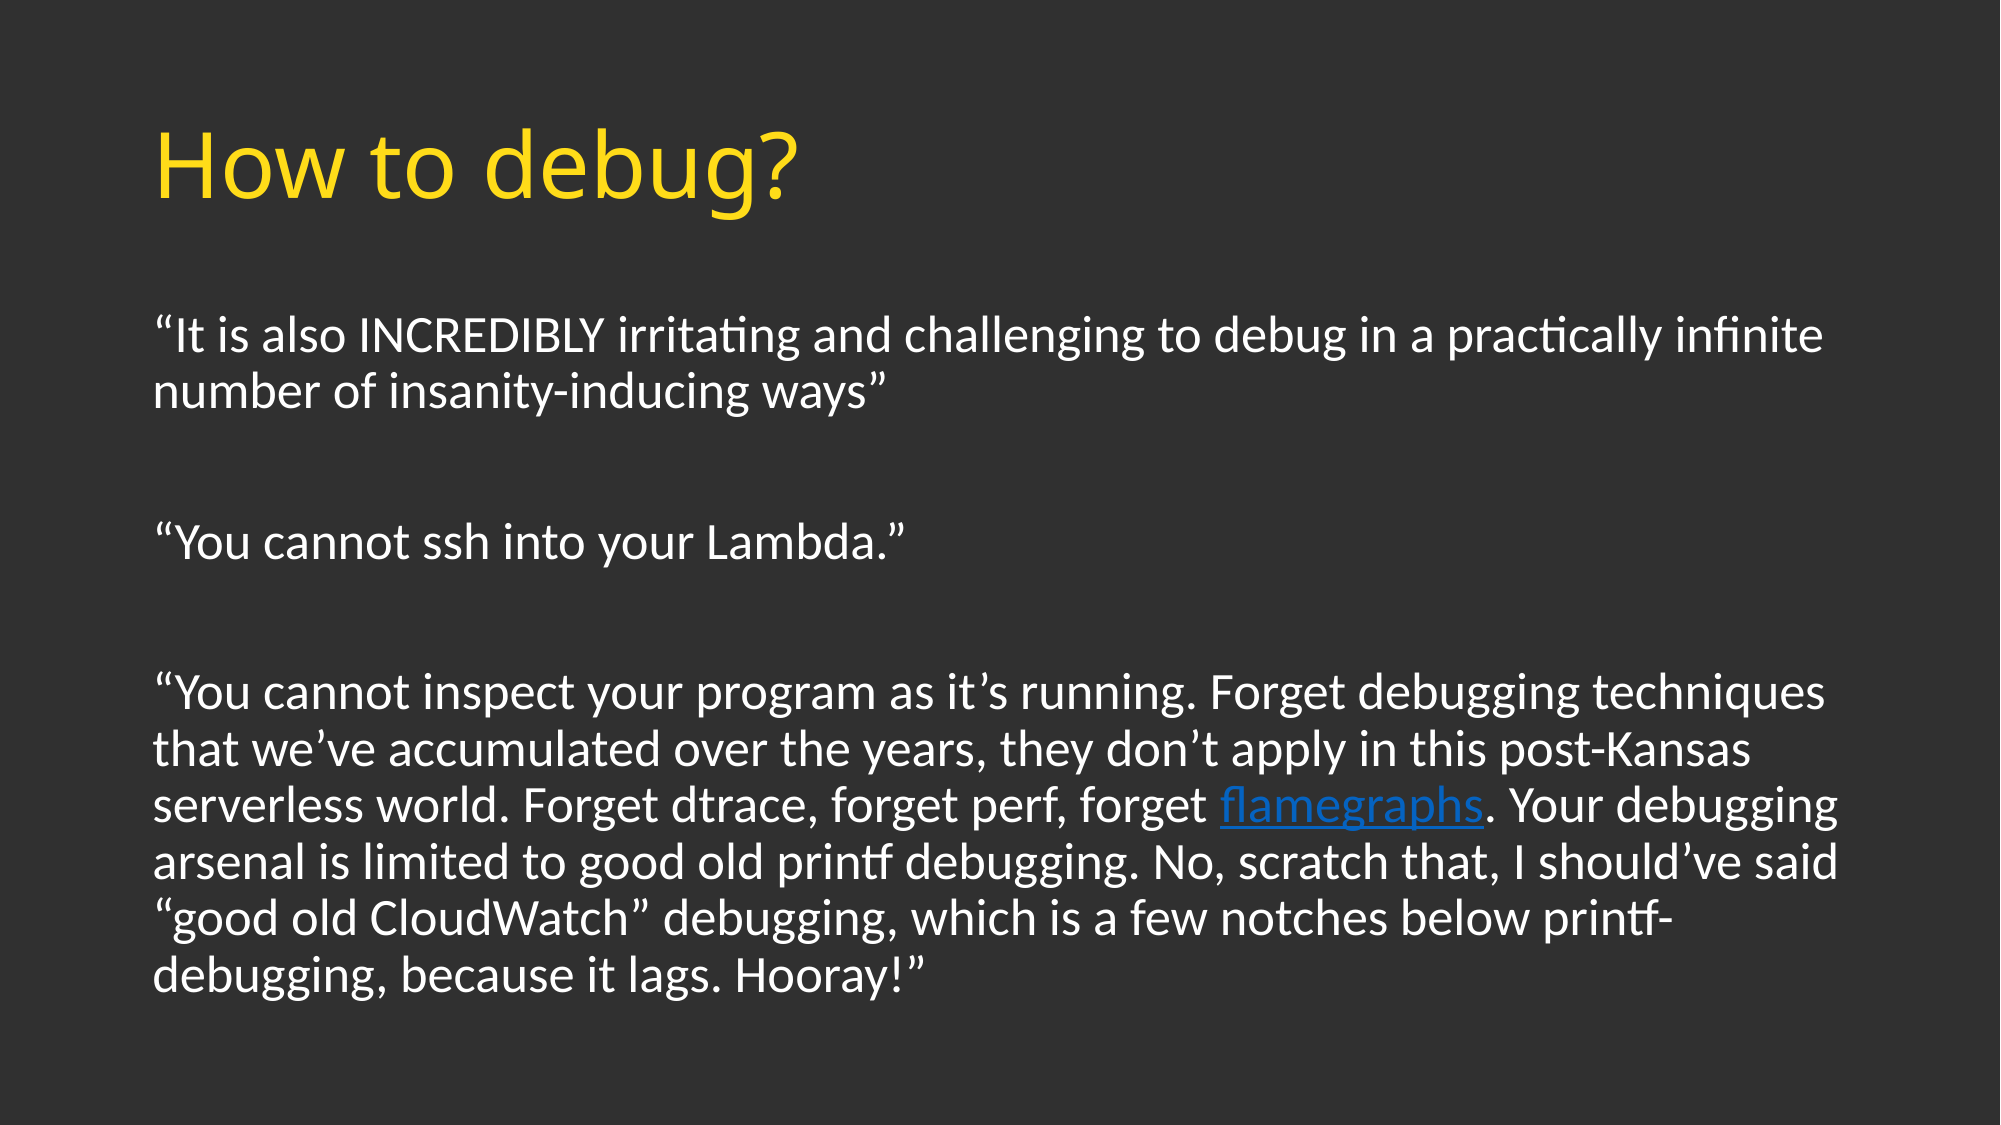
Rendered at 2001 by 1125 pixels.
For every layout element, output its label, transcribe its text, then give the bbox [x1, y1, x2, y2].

list “It is also INCREDIBLY irritating and challenging to debug in a practically infinite number of insanity-inducing ways” “You cannot ssh into your Lambda.” “You cannot inspect your program as it’s running. Forget debugging techniques that we’ve accumulated over the years, they don’t apply in this post-Kansas serverless world. Forget dtrace, forget perf, forget flamegraphs. Your debugging arsenal is limited to good old printf debugging. No, scratch that, I should’ve said “good old CloudWatch” debugging, which is a few notches below printf-debugging, because it lags. Hooray!” [137, 299, 1863, 1014]
title How to debug? [137, 59, 1863, 278]
